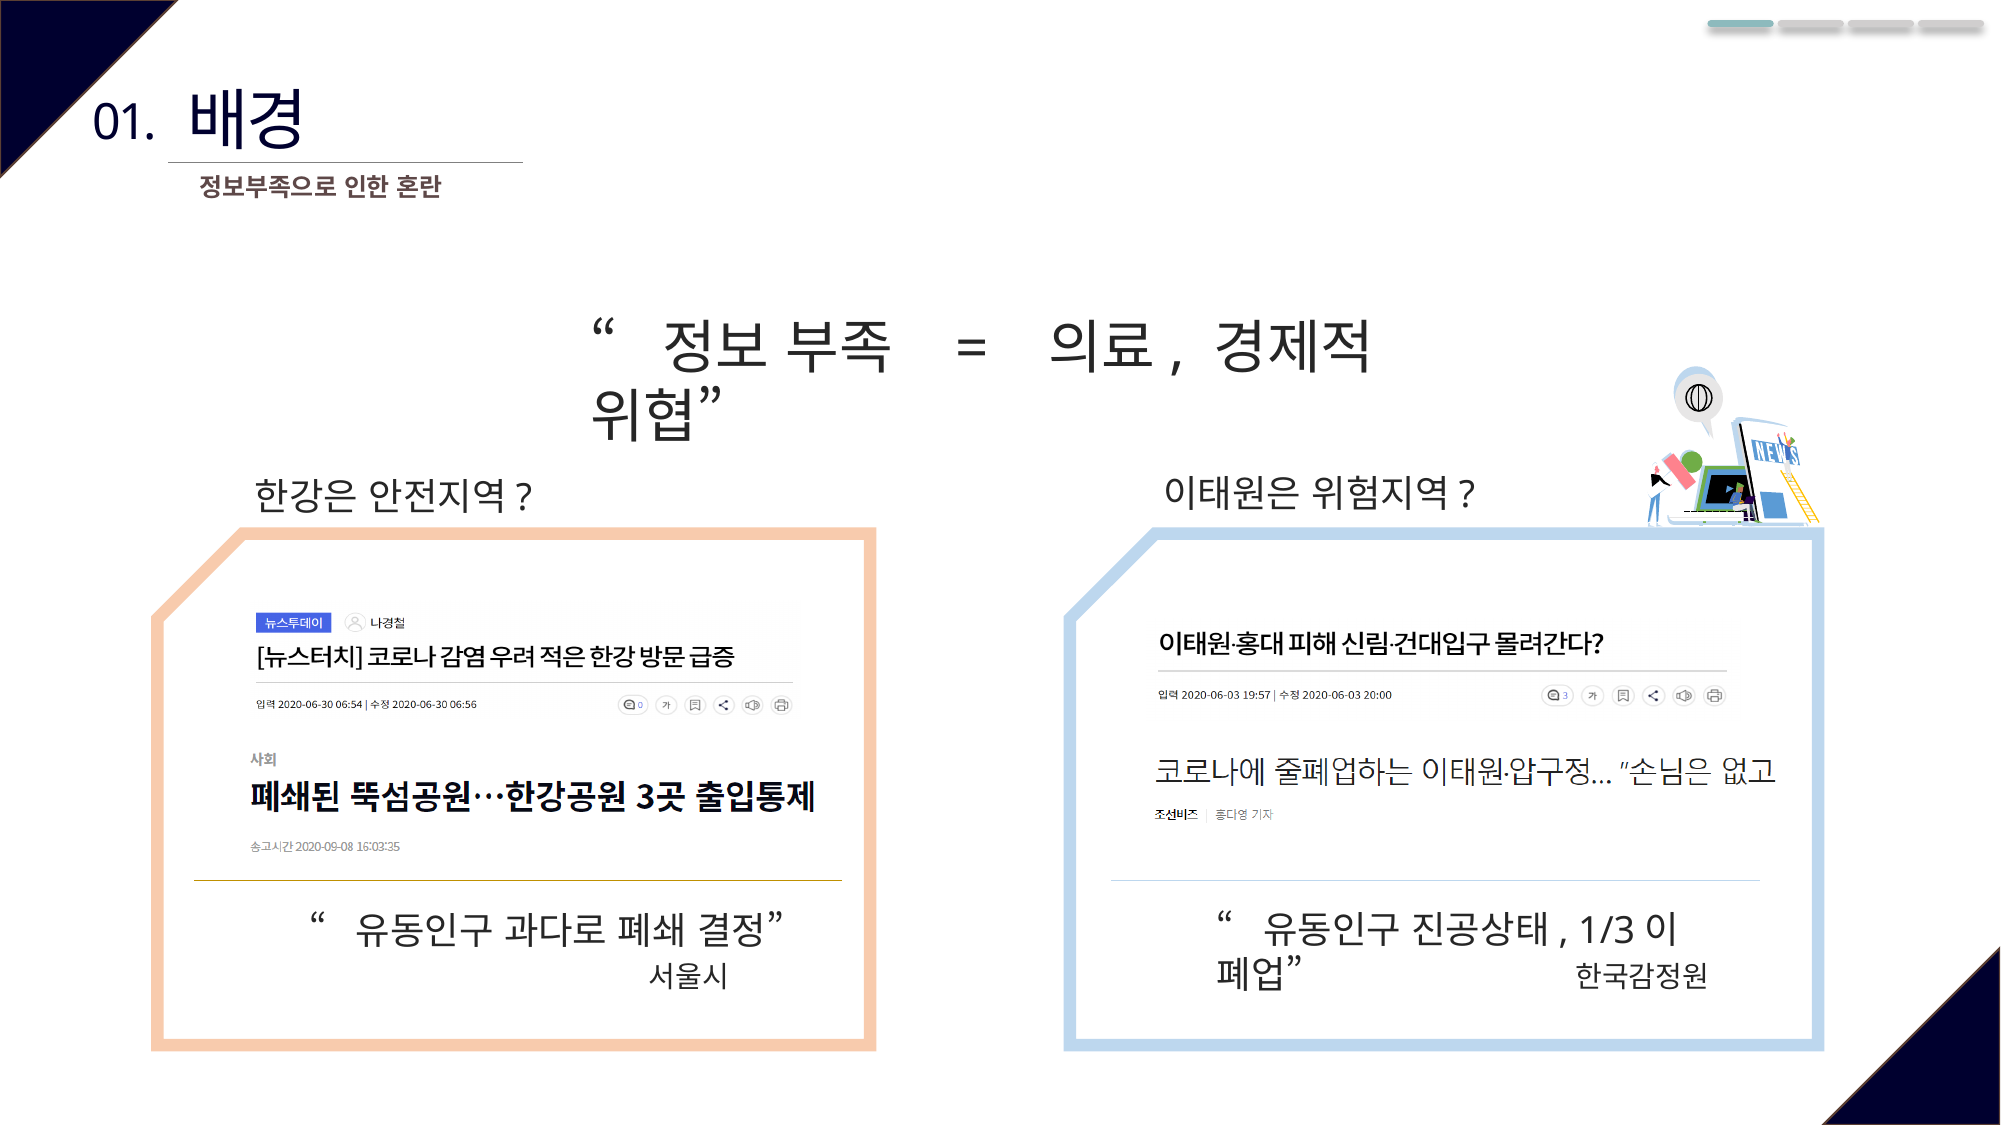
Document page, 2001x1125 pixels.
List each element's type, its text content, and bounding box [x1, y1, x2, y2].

picture [250, 600, 801, 719]
text_box 한강은 안전지역? [240, 465, 558, 525]
picture [1146, 618, 1741, 721]
text_box [156, 532, 872, 1047]
text_box [1068, 532, 1820, 1047]
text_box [1647, 366, 1820, 527]
picture [239, 741, 827, 864]
picture [1147, 748, 1781, 834]
text_box 01. [78, 81, 172, 157]
text_box “정보 부족 = 의료, 경제적 위협” [575, 302, 1444, 457]
text_box 이태원은 위험지역? [1148, 462, 1557, 523]
text_box 배경 [172, 70, 323, 162]
text_box 정보부족으로 인한 혼란 [184, 163, 459, 209]
